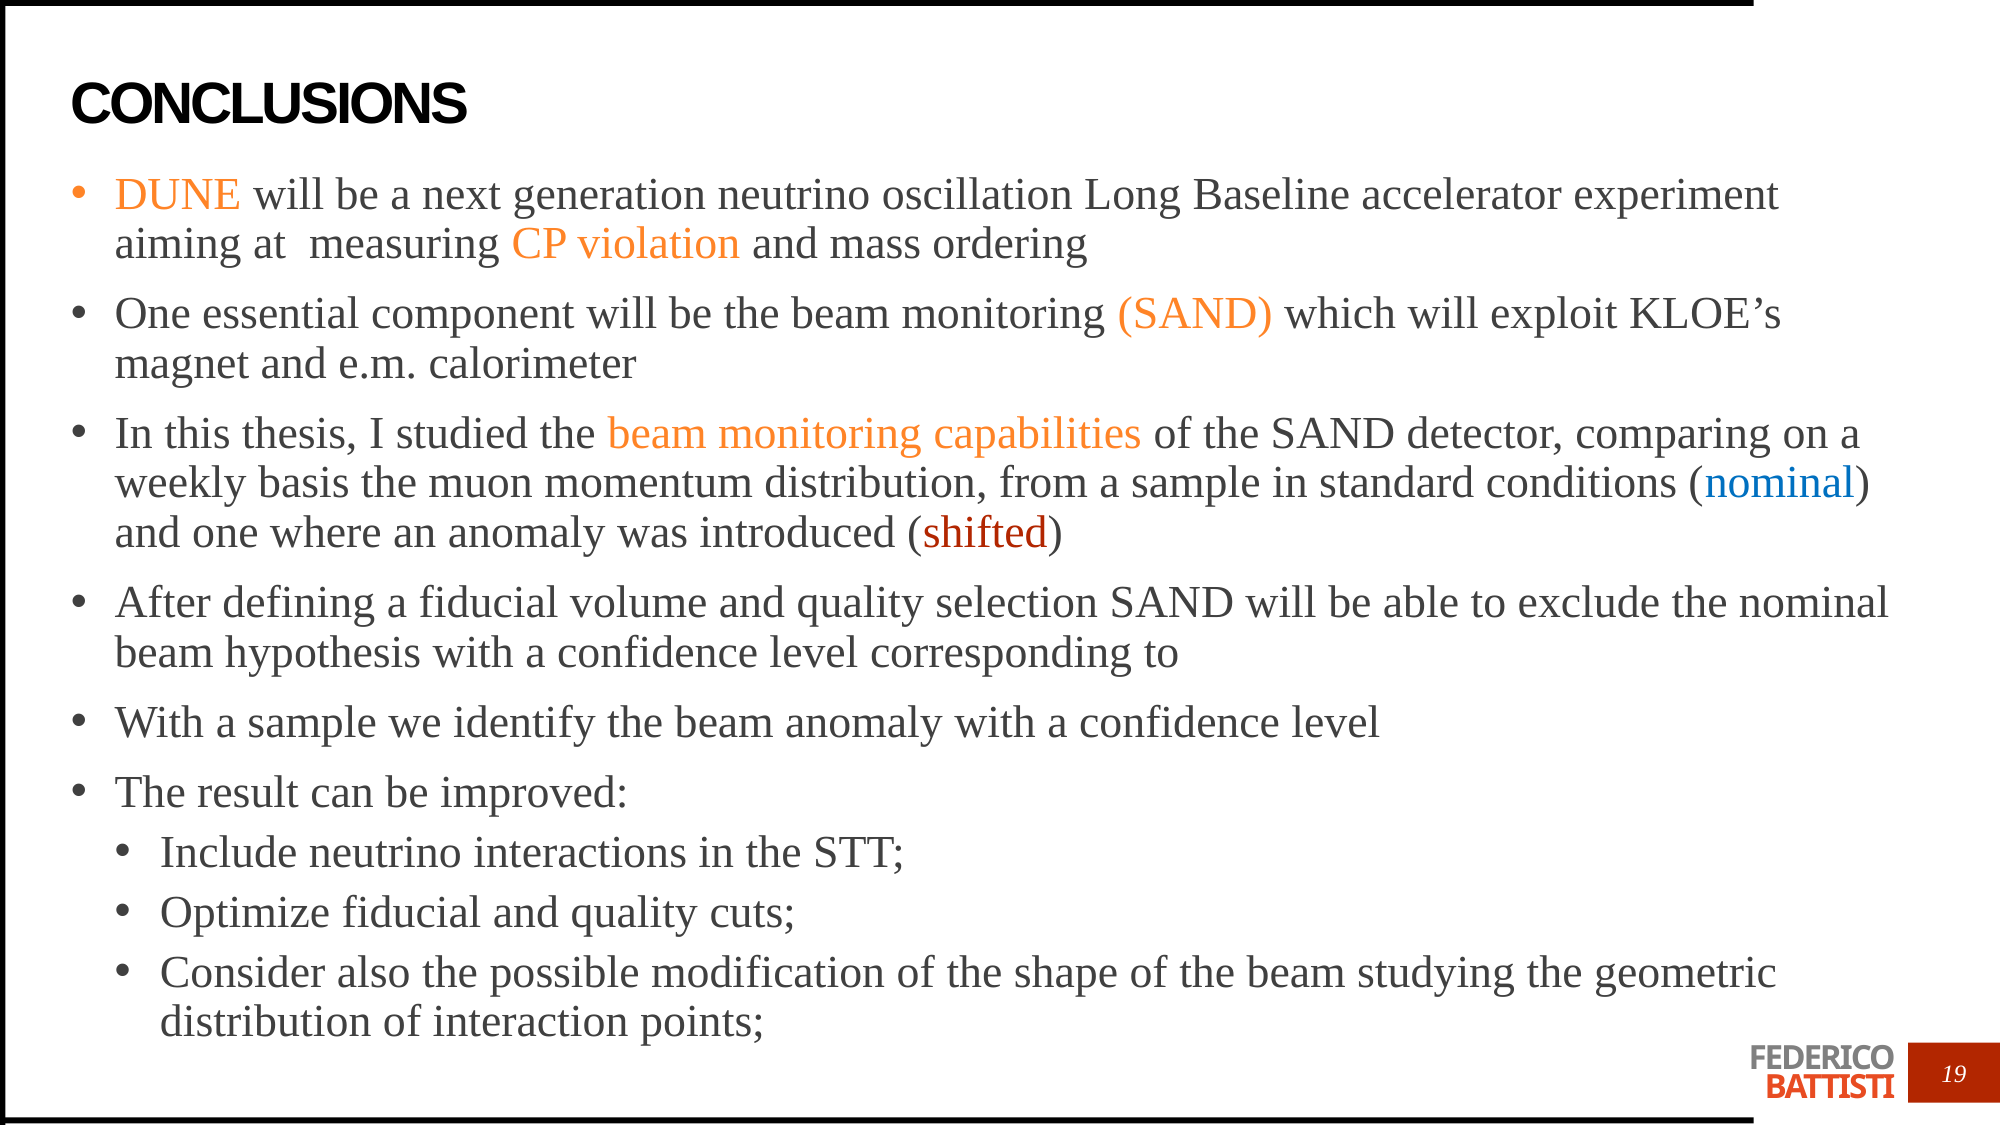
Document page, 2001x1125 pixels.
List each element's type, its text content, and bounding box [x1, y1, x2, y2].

slide_number 19 [1931, 1050, 1977, 1096]
title conclusions [70, 67, 1580, 142]
